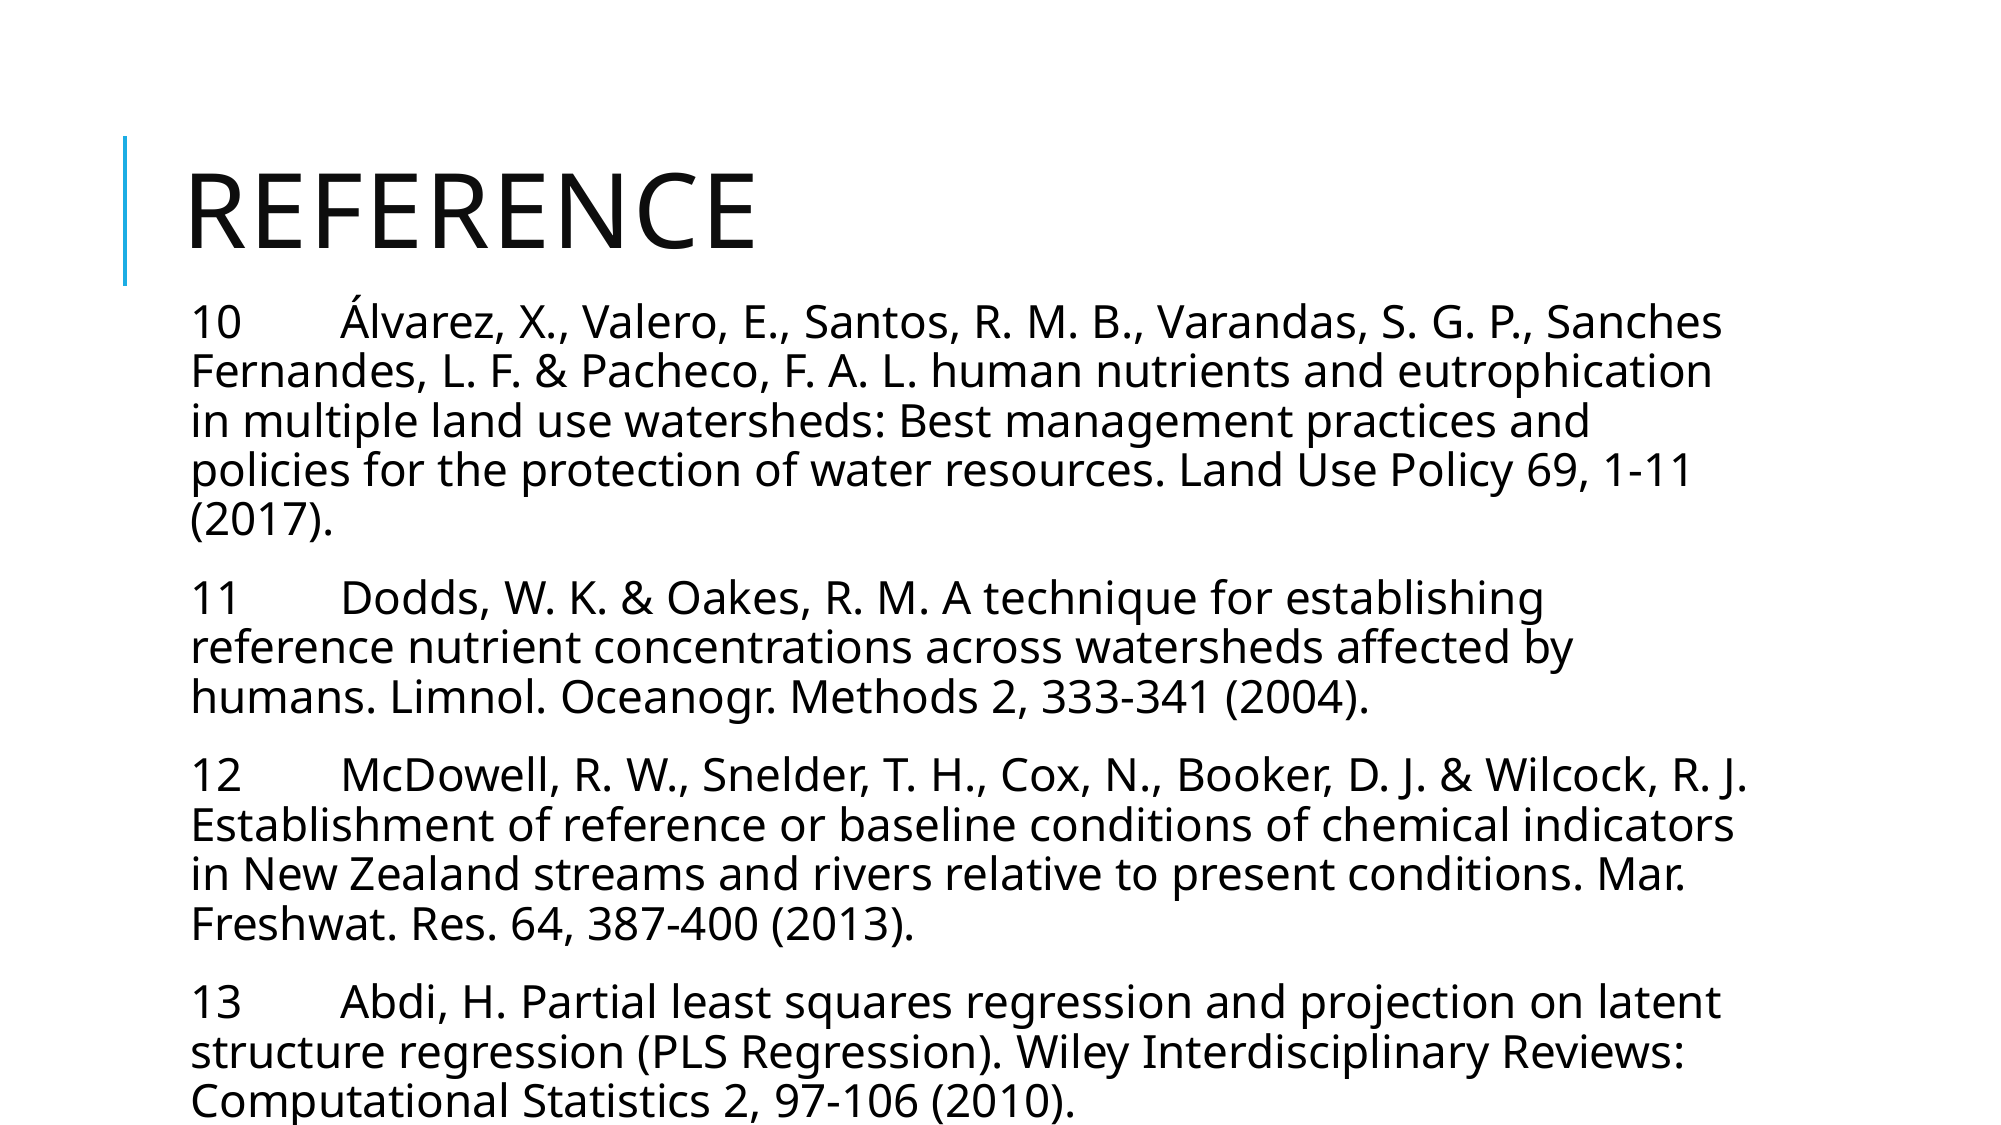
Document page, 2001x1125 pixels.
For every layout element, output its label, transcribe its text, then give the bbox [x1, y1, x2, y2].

list 10 Álvarez, X., Valero, E., Santos, R. M. B., Varandas, S. G. P., Sanches Fernandes, L. F. & Pacheco, F. A. L. human nutrients and eutrophication in multiple land use watersheds: Best management practices and policies for the protection of water resources. Land Use Policy 69, 1-11 (2017). 11 Dodds, W. K. & Oakes, R. M. A technique for establishing reference nutrient concentrations across watersheds affected by humans. Limnol. Oceanogr. Methods 2, 333-341 (2004). 12 McDowell, R. W., Snelder, T. H., Cox, N., Booker, D. J. & Wilcock, R. J. Establishment of reference or baseline conditions of chemical indicators in New Zealand streams and rivers relative to present conditions. Mar. Freshwat. Res. 64, 387-400 (2013). 13 Abdi, H. Partial least squares regression and projection on latent structure regression (PLS Regression). Wiley Interdisciplinary Reviews: Computational Statistics 2, 97-106 (2010). [168, 291, 1763, 1107]
title Reference [168, 96, 1763, 291]
